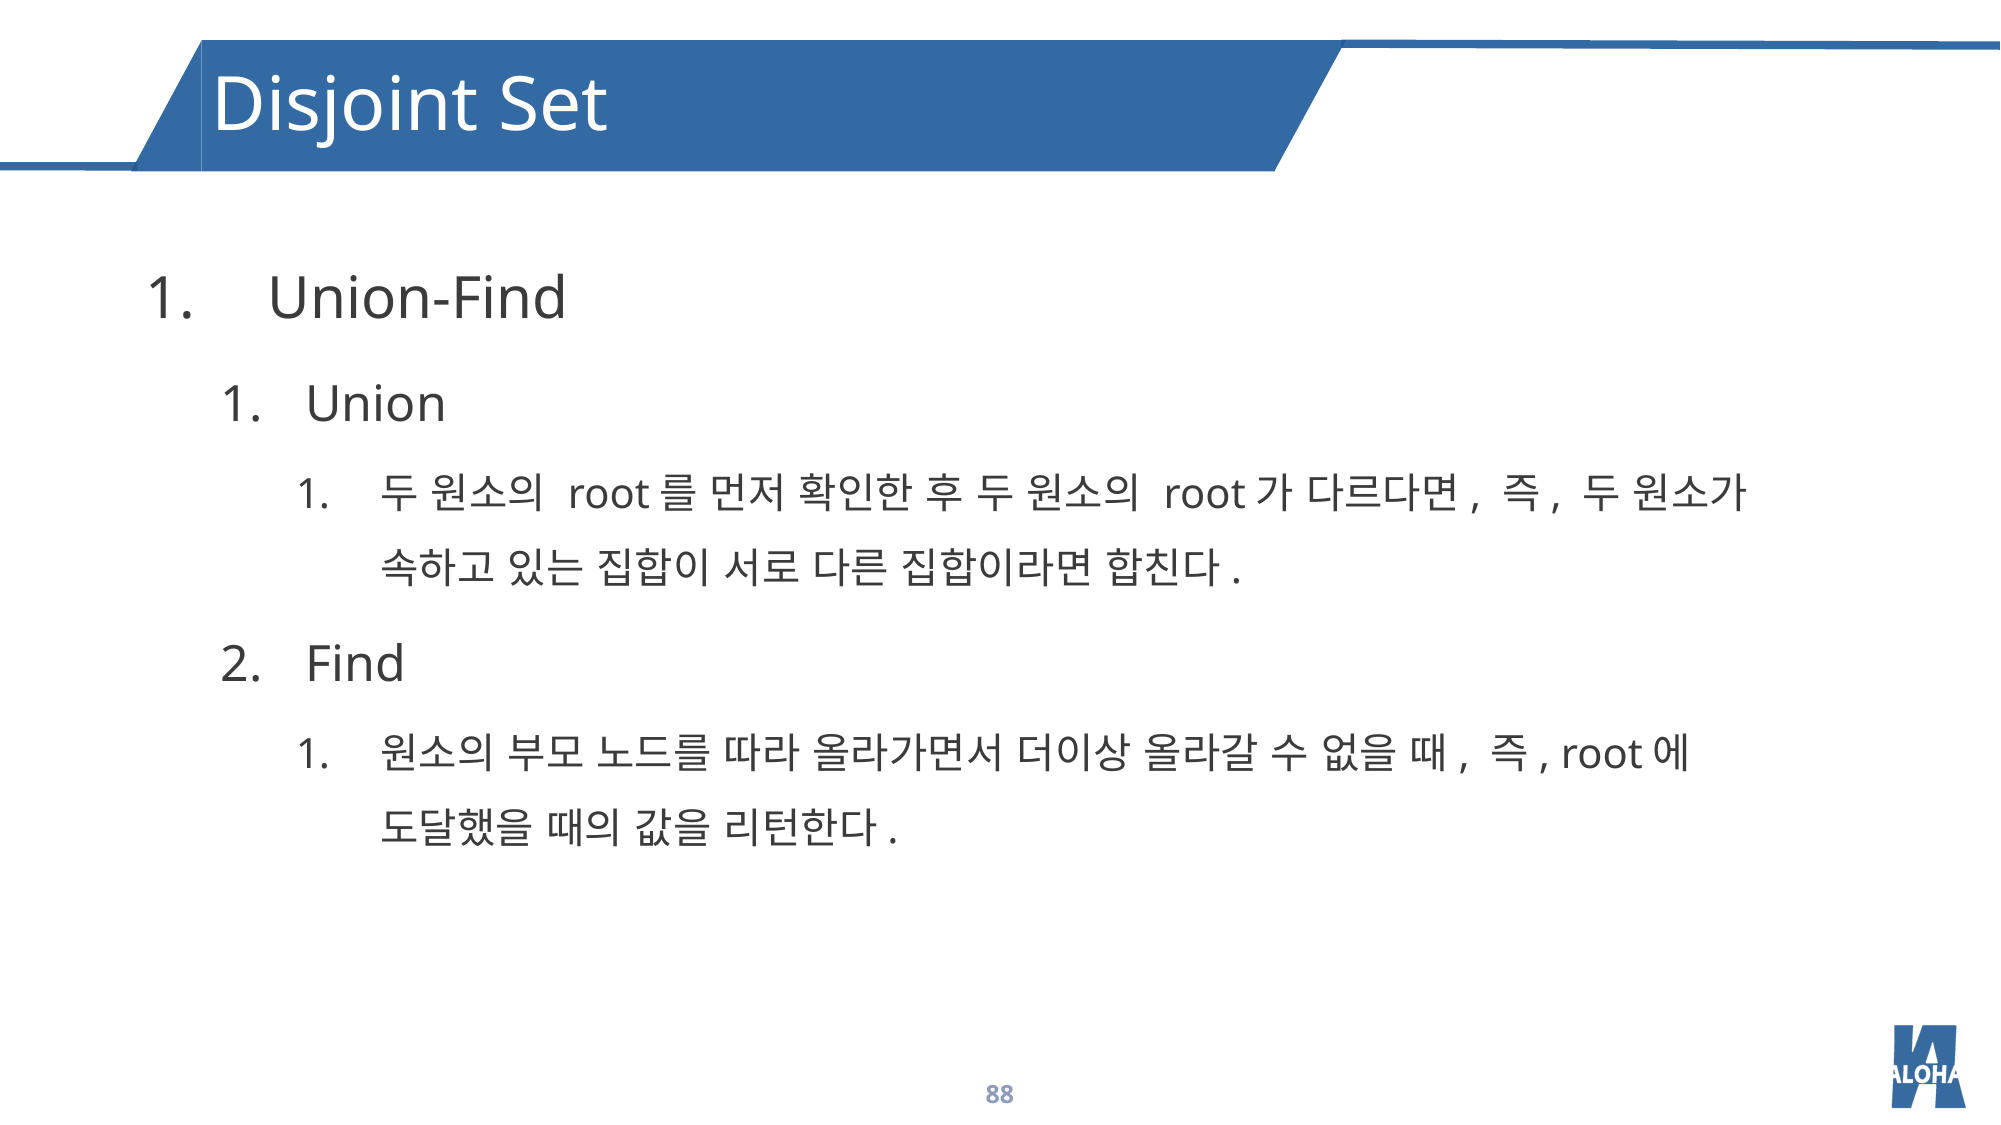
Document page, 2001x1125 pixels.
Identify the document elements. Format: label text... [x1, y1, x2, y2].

slide_number 88 [774, 1065, 1225, 1125]
list Union-Find Union 두 원소의 root를 먼저 확인한 후 두 원소의 root가 다르다면, 즉, 두 원소가 속하고 있는 집합이 서로 다른 집합이라면 합친다. Find 원소의 부모 노드를 따라 올라가면서 더이상 올라갈 수 없을 때, 즉, root에 도달했을 때의 값을 리턴한다. [130, 218, 1854, 1061]
list Disjoint Set [196, 45, 1270, 168]
picture [1853, 1006, 2000, 1125]
